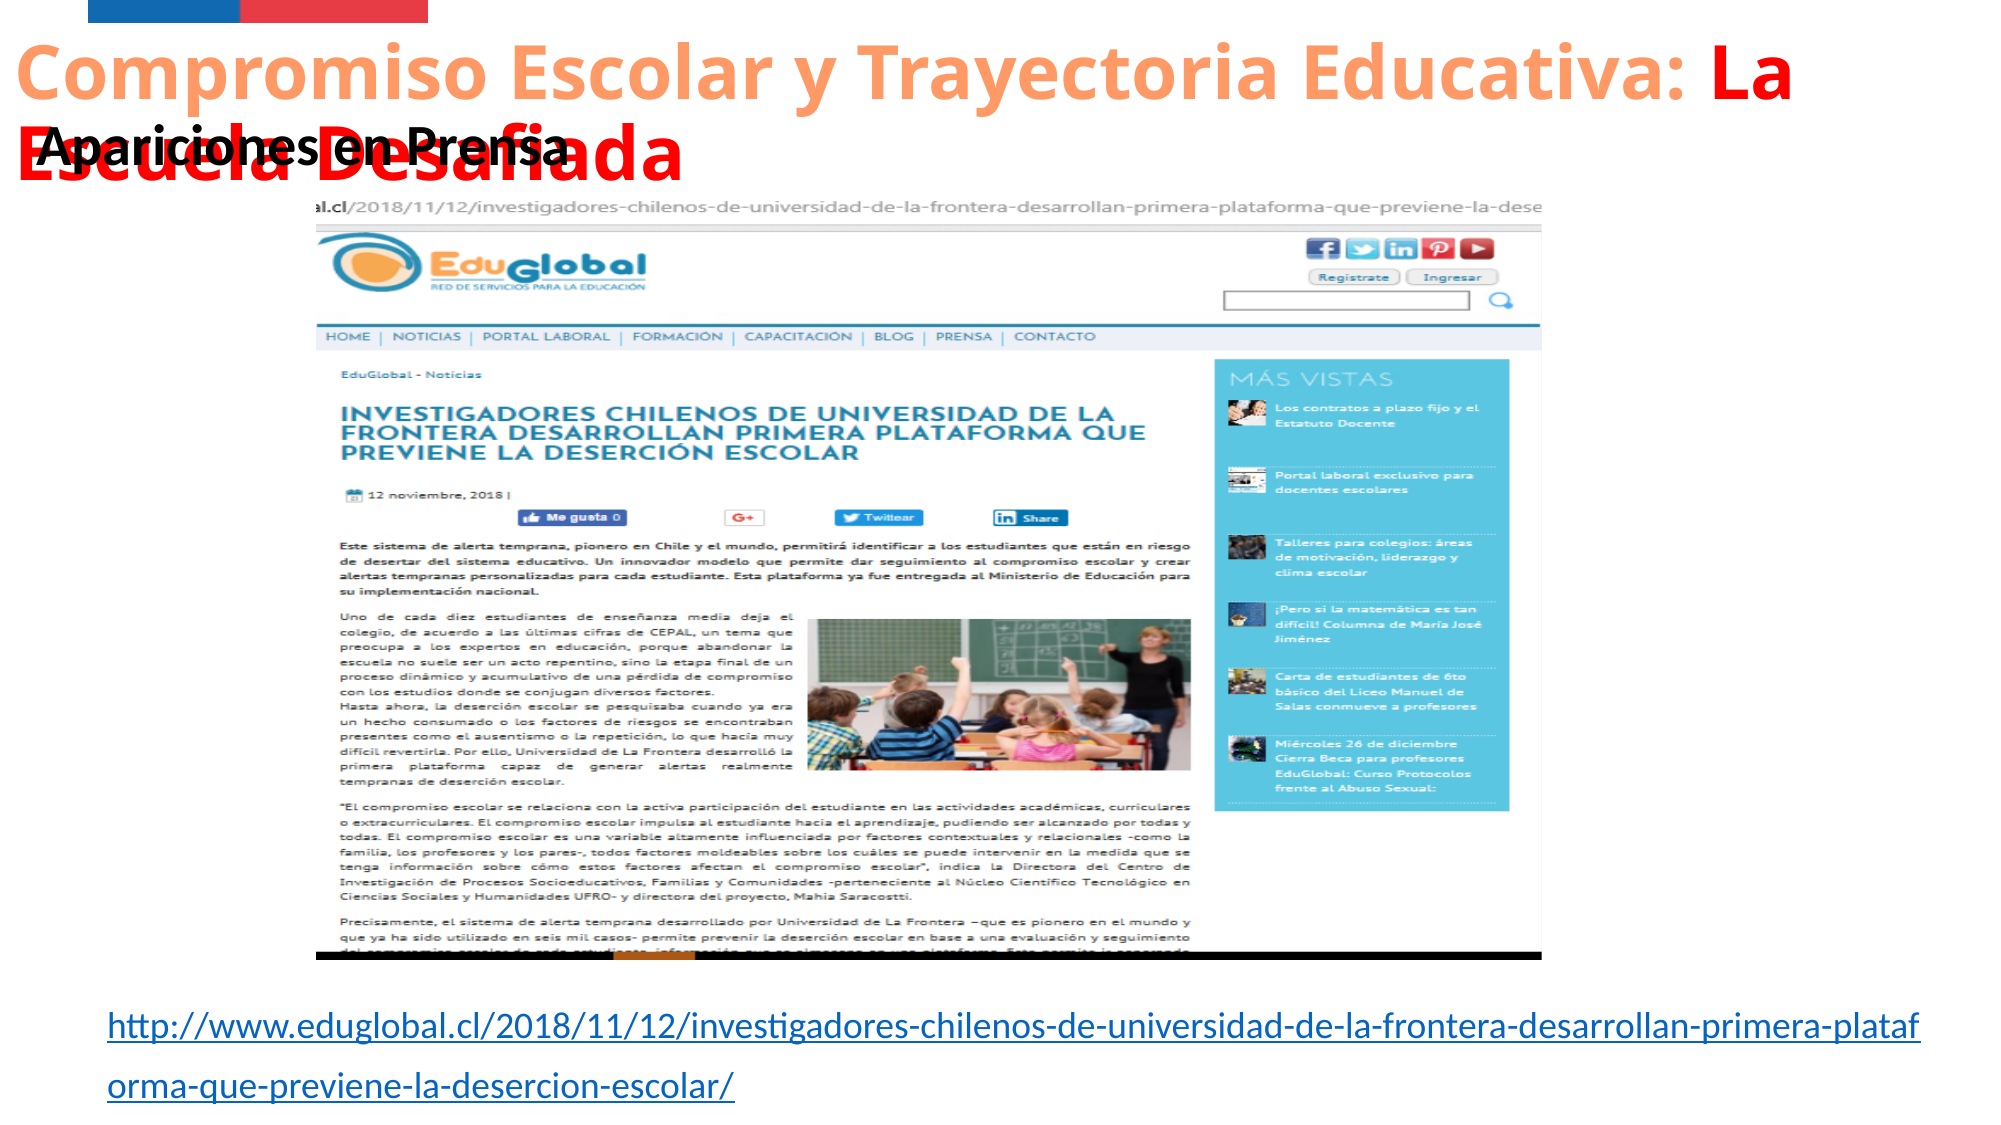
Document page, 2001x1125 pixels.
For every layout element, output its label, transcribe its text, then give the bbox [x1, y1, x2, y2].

picture [88, 0, 428, 23]
text_box Apariciones en Prensa [21, 99, 956, 185]
picture [315, 196, 1542, 961]
text_box http://www.eduglobal.cl/2018/11/12/investigadores-chilenos-de-universidad-de-la-frontera-desarrollan-primera-plataforma-que-previene-la-desercion-escolar/ [92, 971, 1954, 1054]
text_box Compromiso Escolar y Trayectoria Educativa: La Escuela Desafiada [0, 27, 2000, 204]
